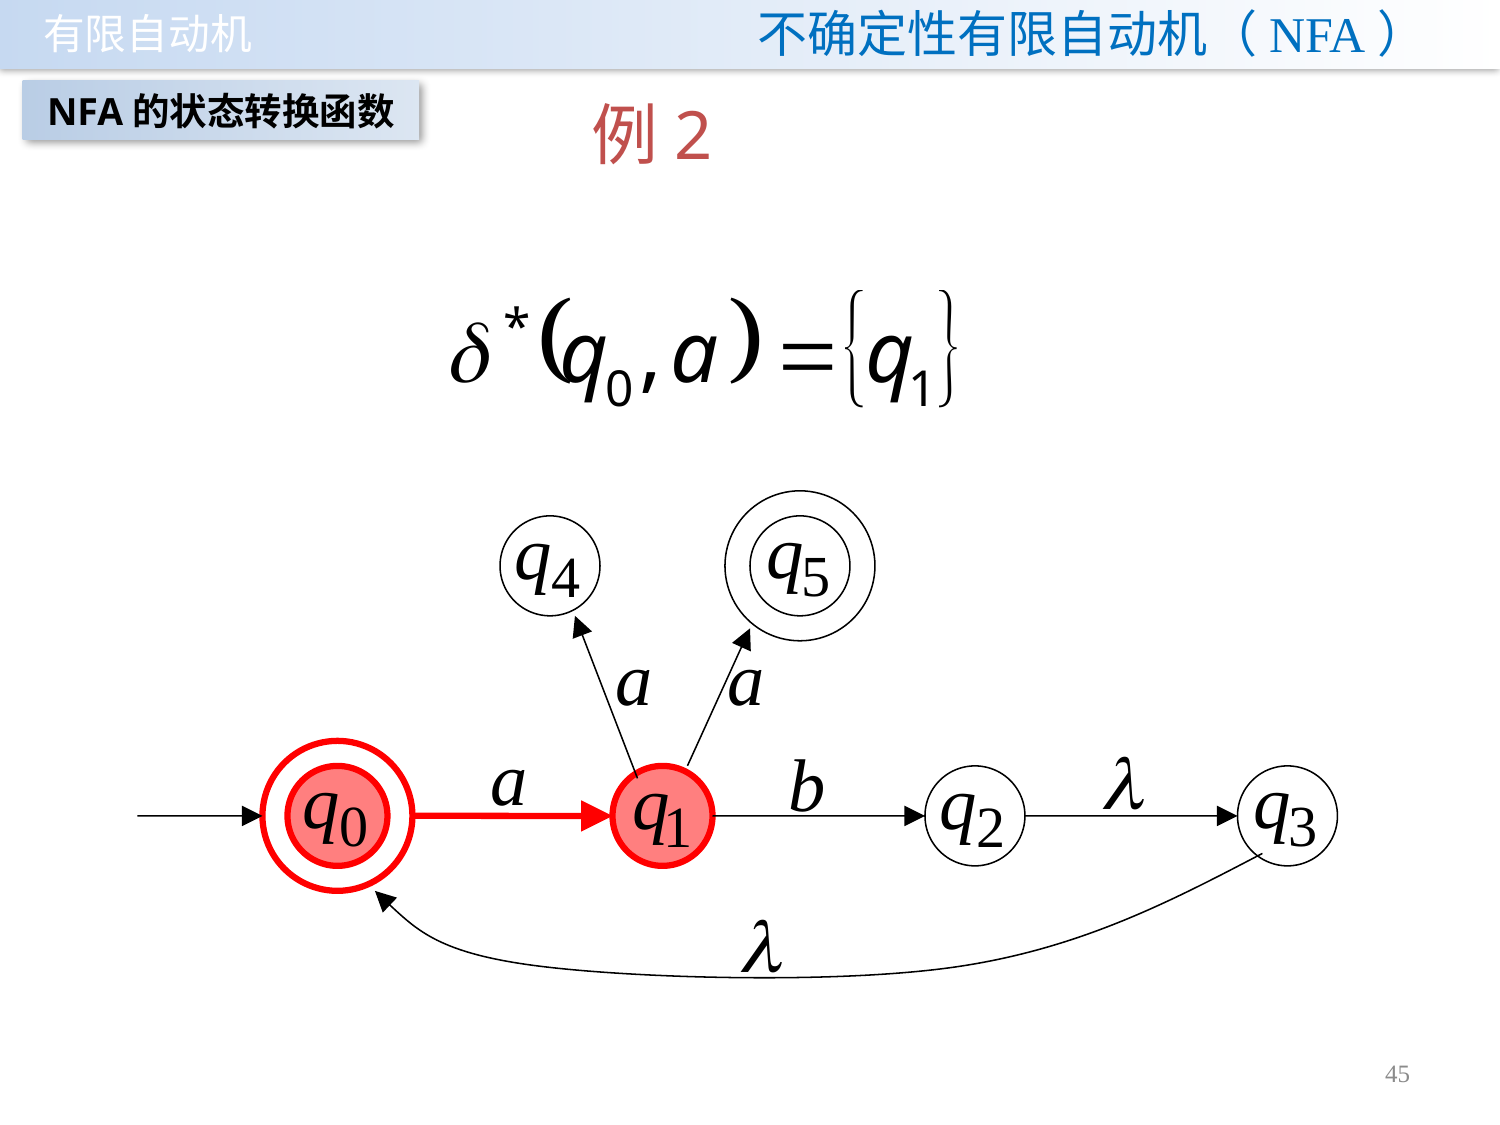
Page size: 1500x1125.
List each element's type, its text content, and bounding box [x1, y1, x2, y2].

title 不确定性有限自动机（NFA） [702, 0, 1483, 67]
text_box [437, 290, 976, 426]
text_box NFA的状态转换函数 [22, 80, 420, 140]
slide_number 45 [1074, 1042, 1425, 1103]
text_box 例2 [576, 85, 728, 181]
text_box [137, 490, 1338, 985]
